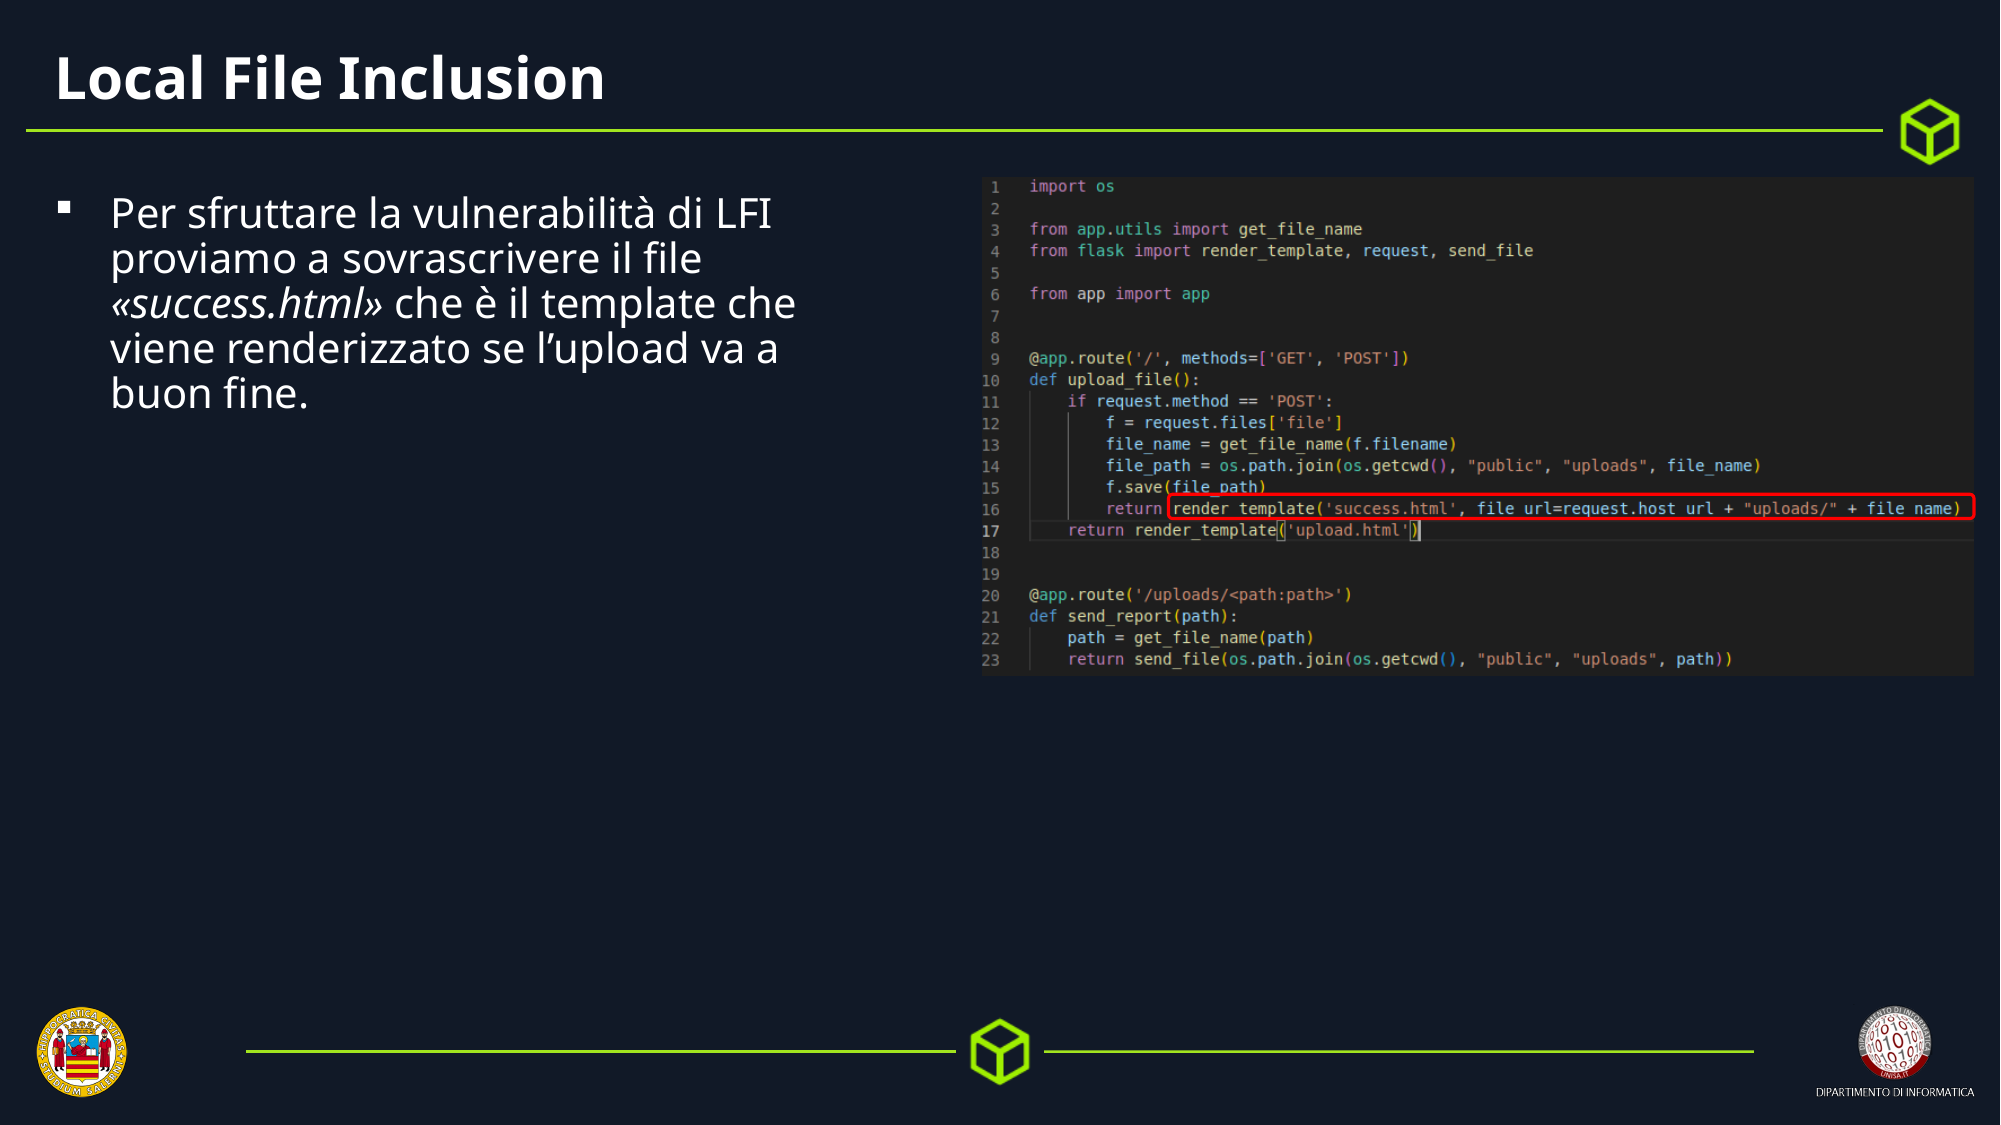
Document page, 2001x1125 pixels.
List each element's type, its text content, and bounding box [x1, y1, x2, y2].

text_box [25, 91, 1974, 173]
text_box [245, 1010, 1754, 1093]
picture [34, 1004, 129, 1099]
text_box Local File Inclusion [34, 50, 1033, 91]
picture [982, 177, 1974, 676]
picture [1666, 1004, 2000, 1099]
text_box Per sfruttare la vulnerabilità di LFI proviamo a sovrascrivere il file «success.html» che è il template che viene renderizzato se l’upload va a buon fine. [34, 173, 820, 995]
